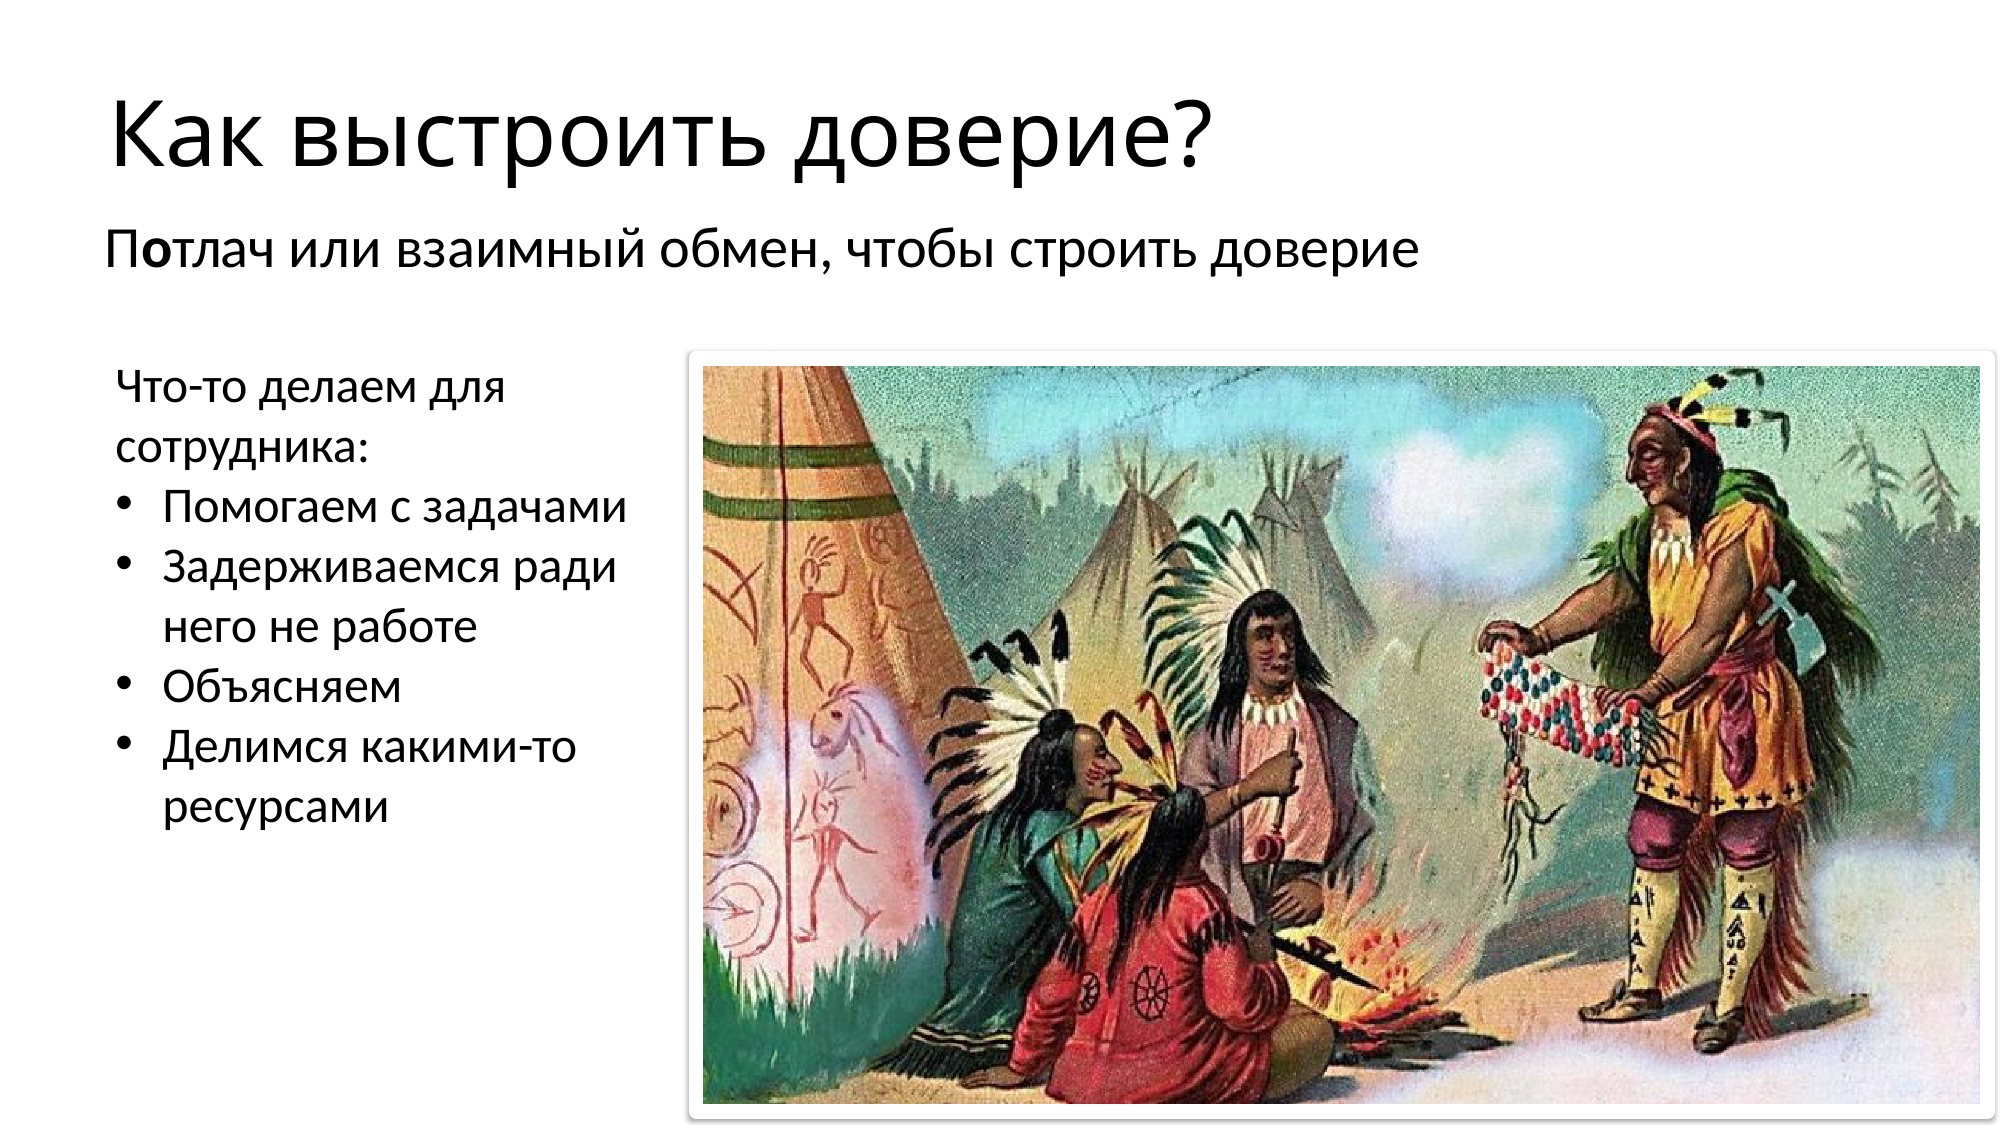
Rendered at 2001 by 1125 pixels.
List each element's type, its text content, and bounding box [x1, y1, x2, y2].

text_box Что-то делаем для сотрудника: Помогаем с задачами Задерживаемся ради него не работе Объясняем Делимся какими-то ресурсами [100, 344, 664, 840]
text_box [679, 344, 2000, 1125]
title Как выстроить доверие? [93, 78, 1489, 196]
list Потлач или взаимный обмен, чтобы строить доверие [89, 209, 1927, 314]
